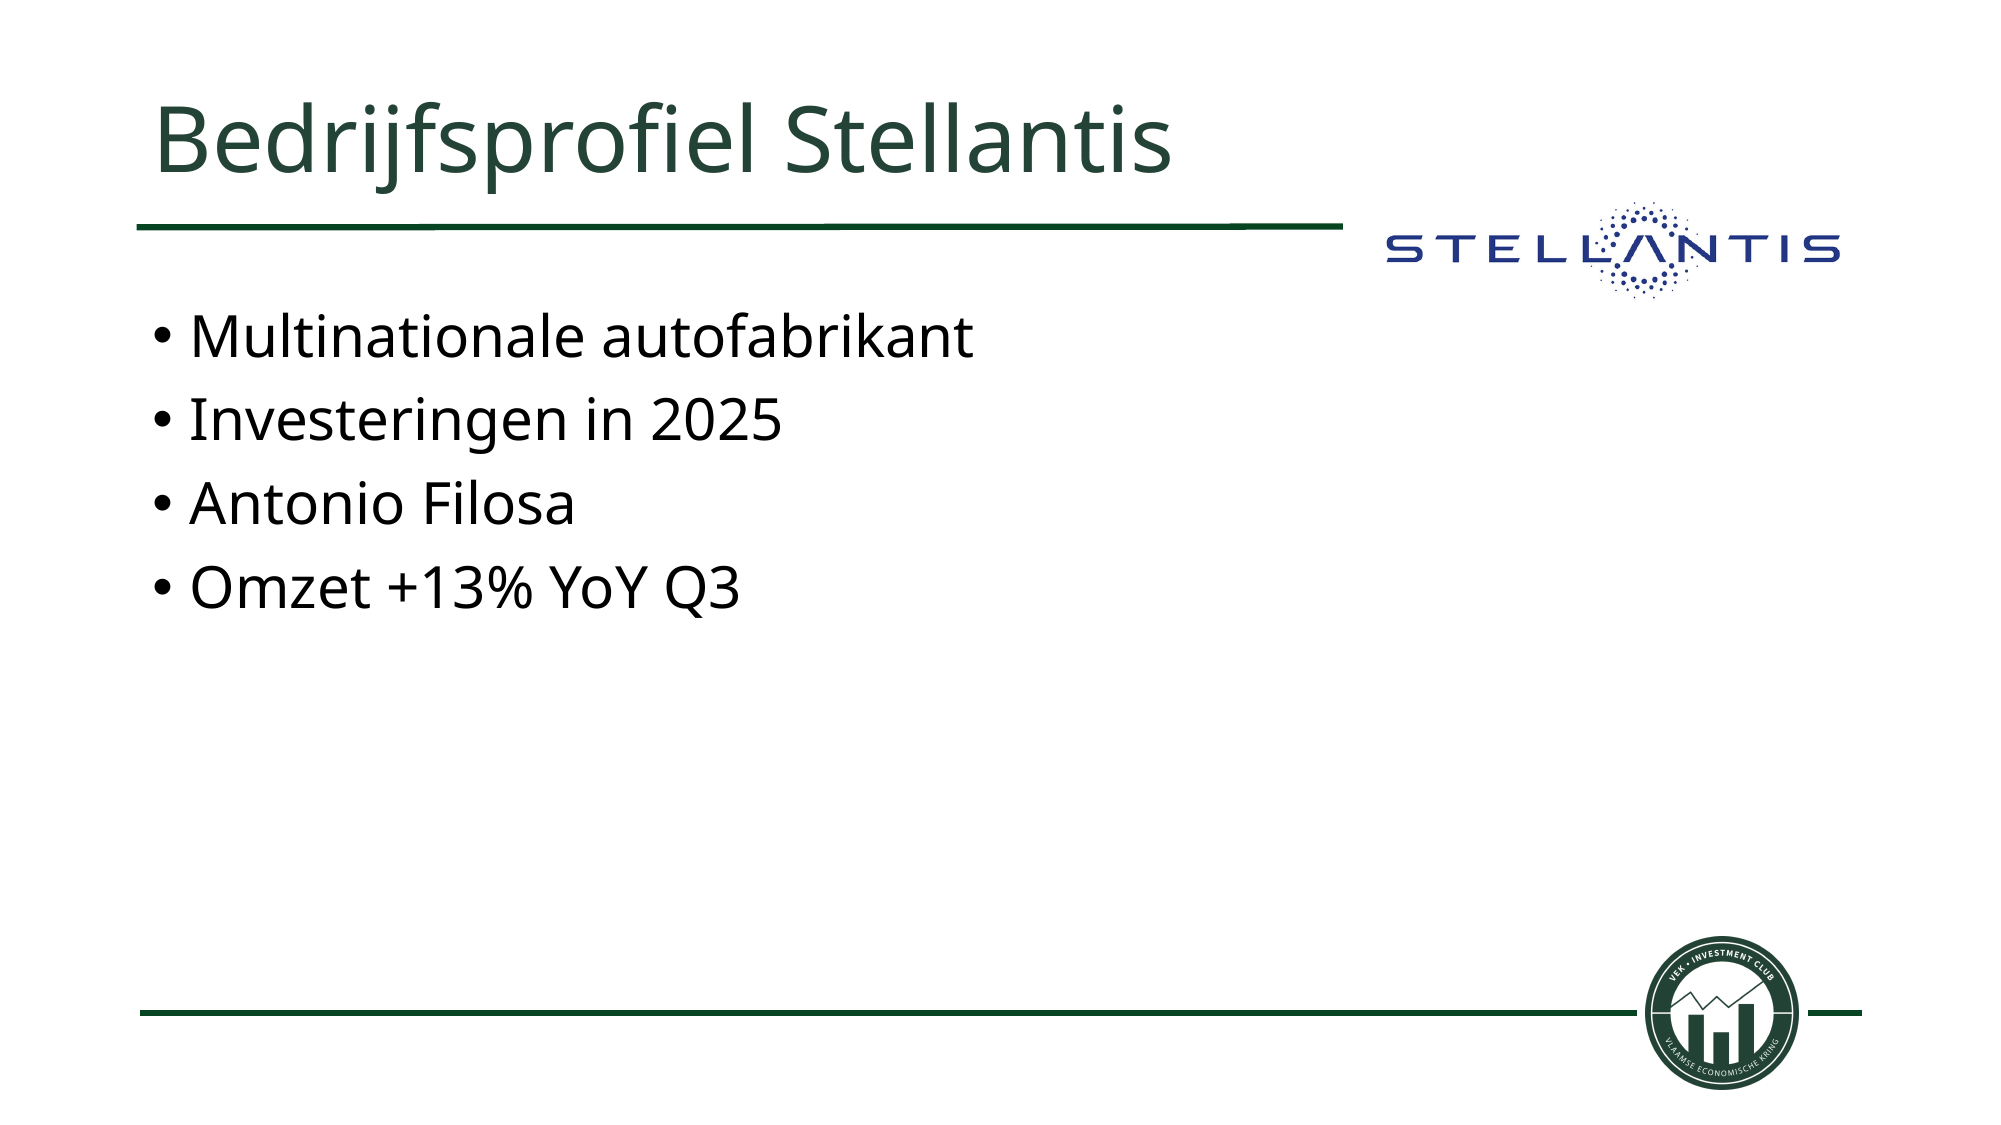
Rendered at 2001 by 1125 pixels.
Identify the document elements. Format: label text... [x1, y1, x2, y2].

title Bedrijfsprofiel Stellantis [137, 59, 1343, 226]
list Multinationale autofabrikant Investeringen in 2025 Antonio Filosa Omzet +13% YoY Q3 [137, 299, 1863, 1014]
picture [1645, 1014, 1799, 1090]
picture [1343, 59, 1884, 441]
